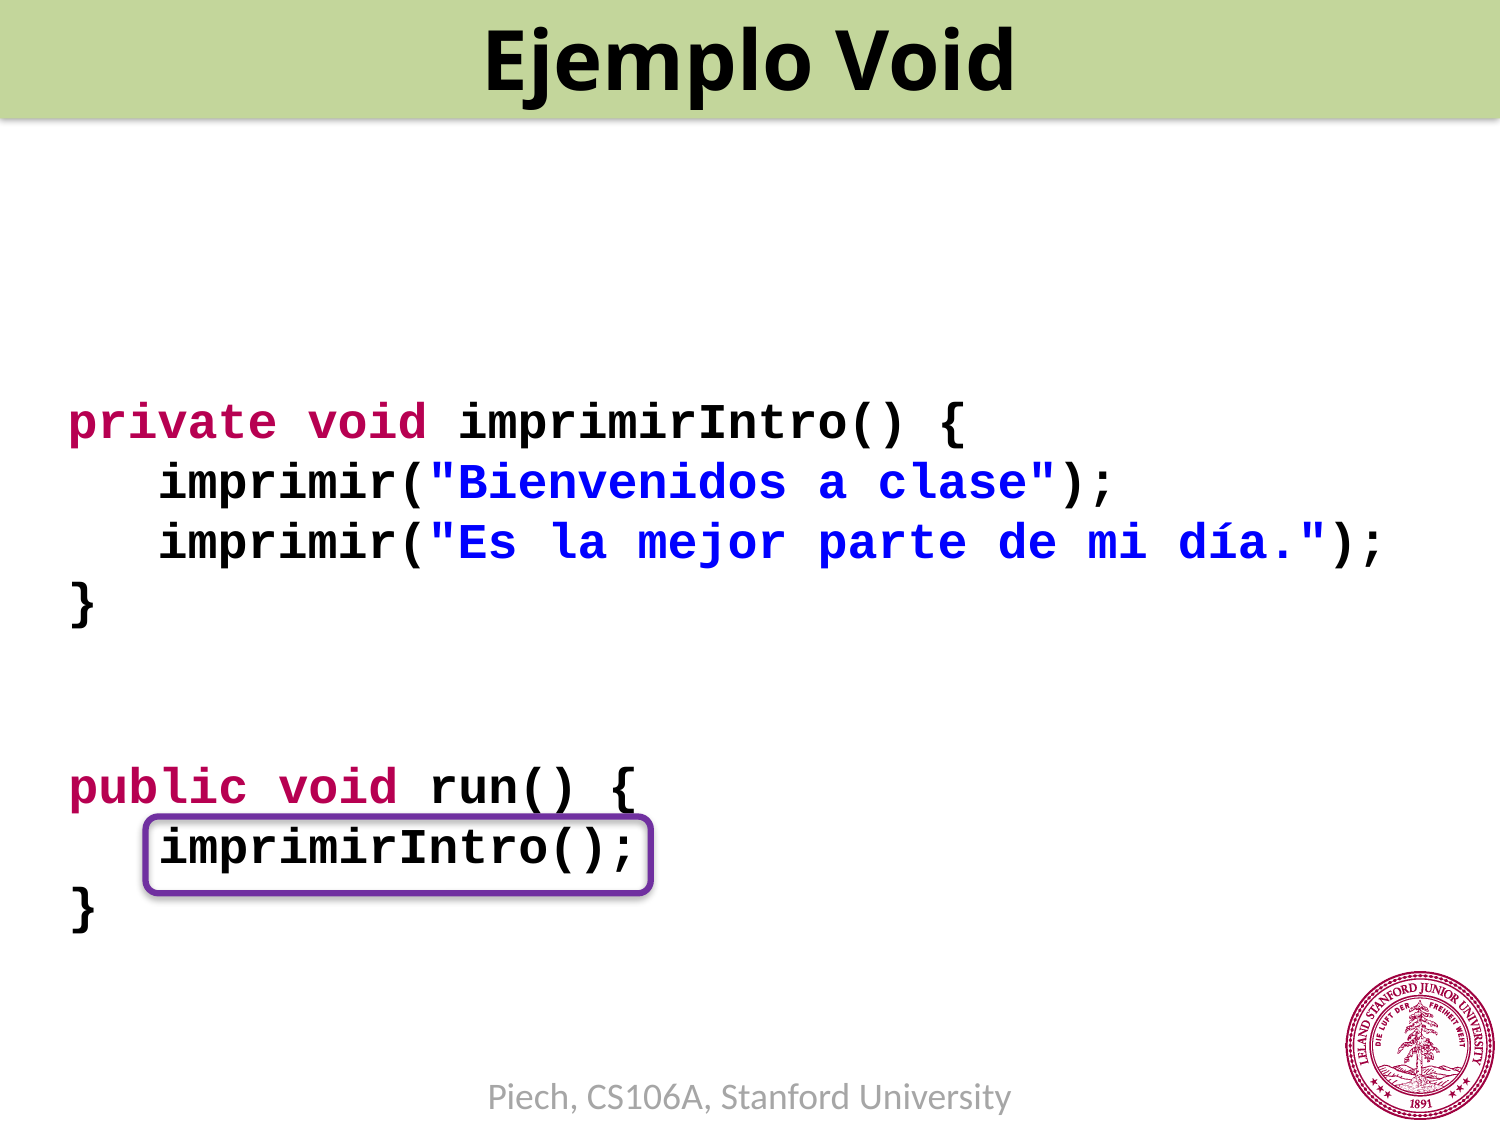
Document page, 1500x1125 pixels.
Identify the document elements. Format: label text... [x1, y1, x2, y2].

picture [1345, 971, 1495, 1120]
text_box [144, 815, 652, 895]
text_box public void run() { imprimirIntro(); } [53, 746, 1452, 938]
text_box Ejemplo Void [0, 0, 1500, 122]
list private void imprimirIntro() { imprimir("Bienvenidos a clase"); imprimir("Es la mejor parte de mi día."); } [52, 200, 1451, 1030]
